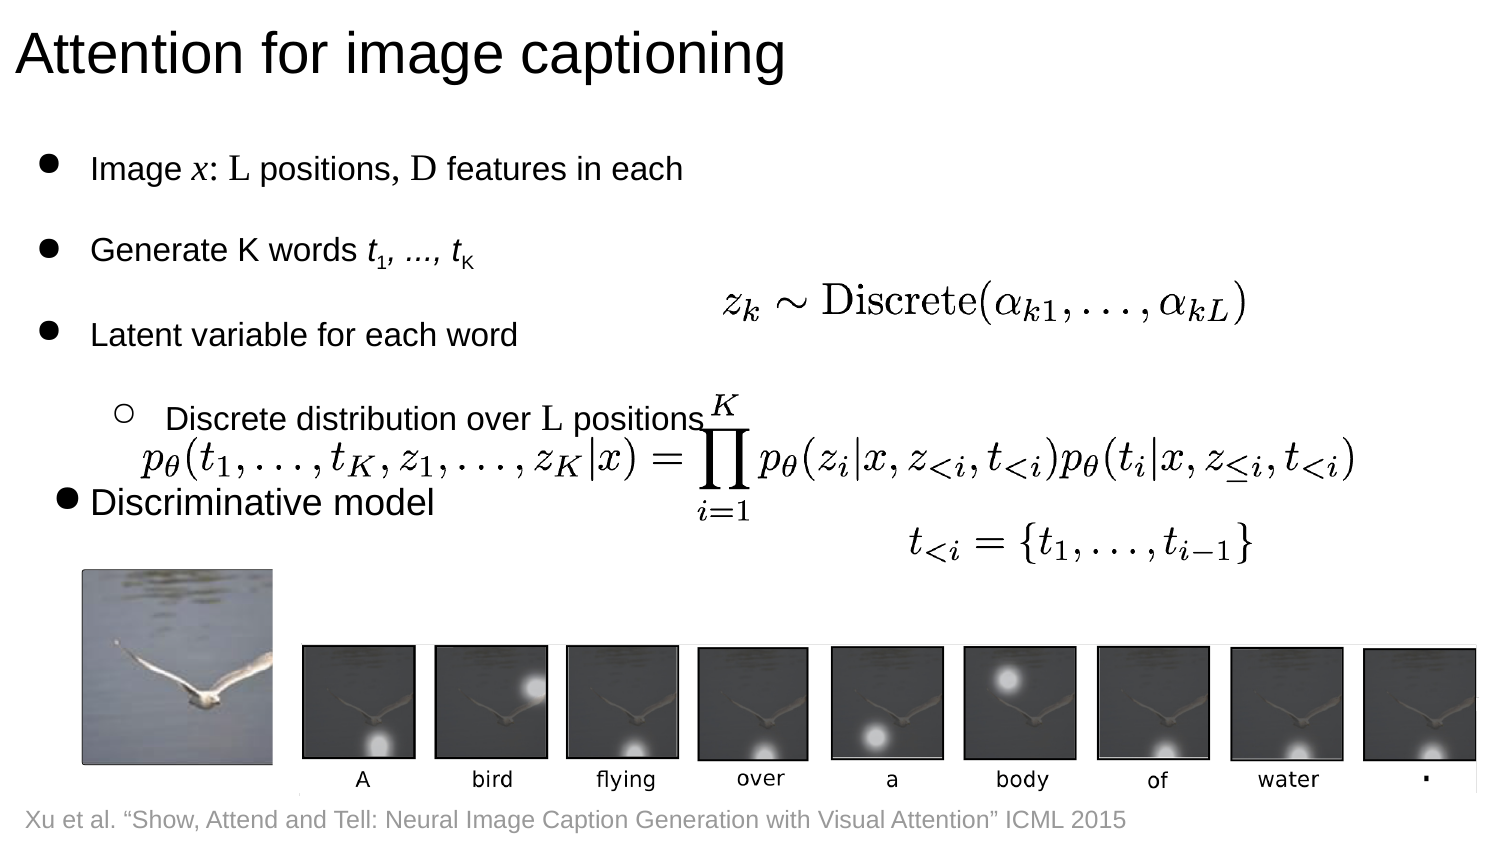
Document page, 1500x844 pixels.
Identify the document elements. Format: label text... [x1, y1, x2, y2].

picture [721, 279, 1246, 326]
picture [79, 567, 273, 767]
list Image x: L positions, D features in each Generate K words t1, ..., tK Latent variable for each word Discrete distribution over L positions Discriminative model [0, 121, 1449, 765]
picture [297, 643, 1480, 796]
text_box Xu et al. “Show, Attend and Tell: Neural Image Caption Generation with Visual Attention” ICML 2015 [9, 799, 1329, 837]
title Attention for image captioning [0, 0, 1398, 94]
picture [140, 394, 1354, 565]
